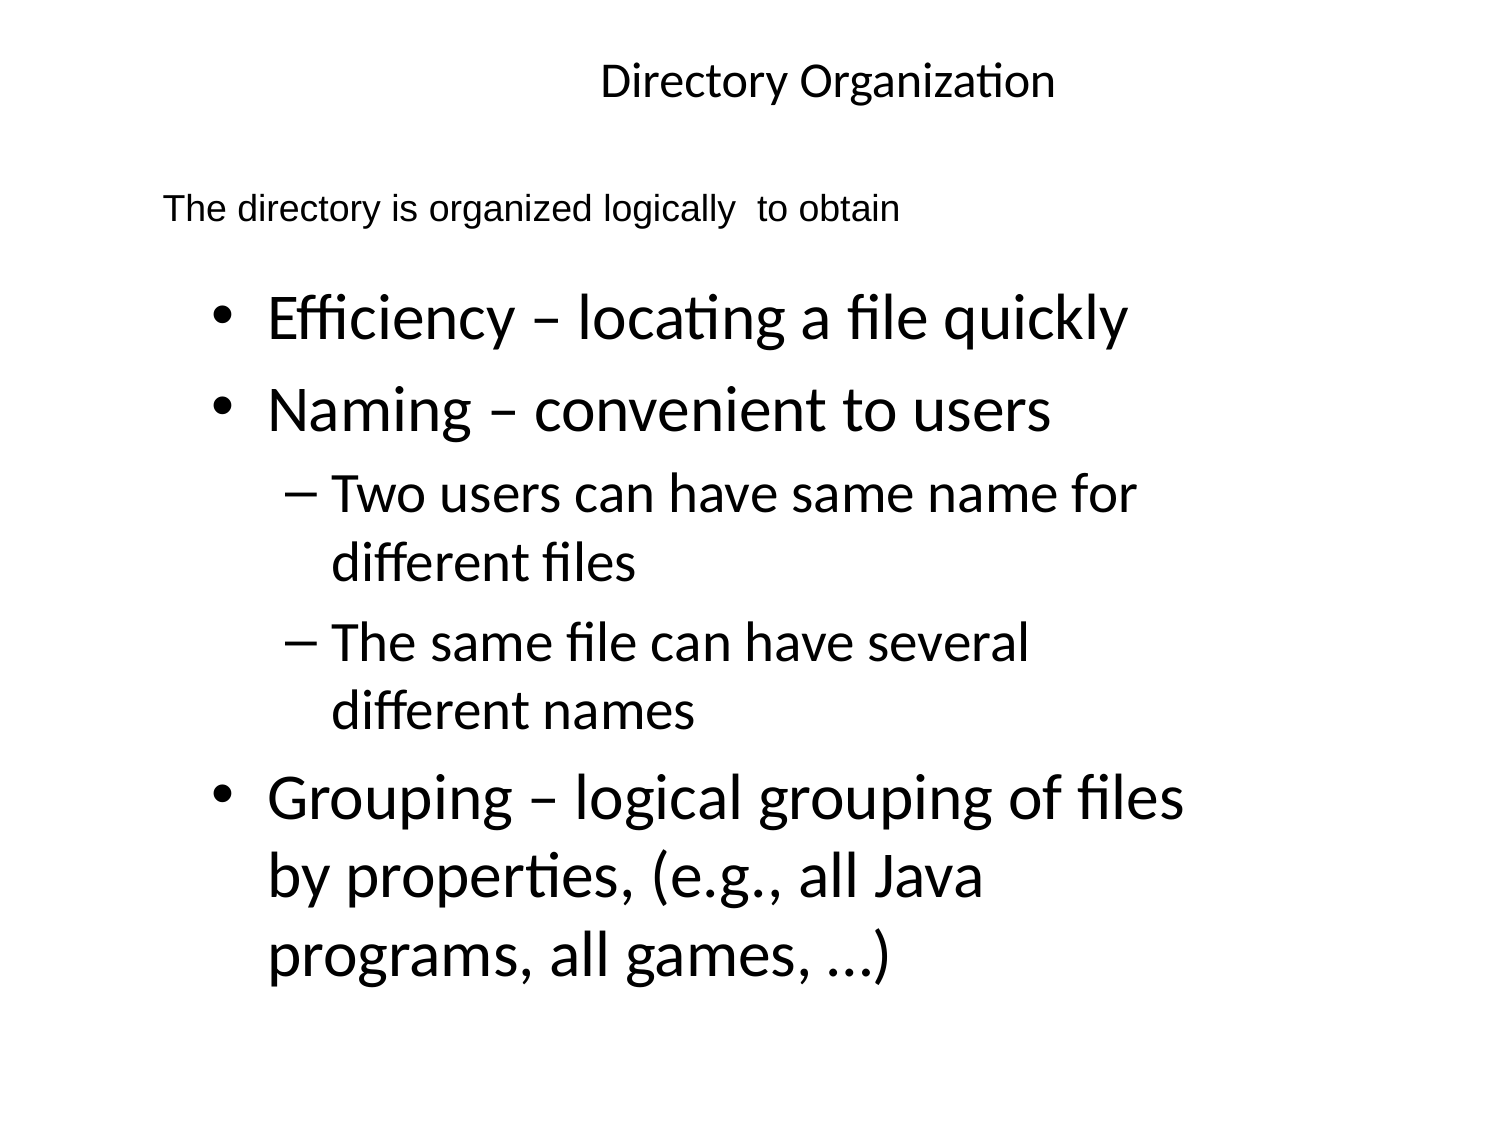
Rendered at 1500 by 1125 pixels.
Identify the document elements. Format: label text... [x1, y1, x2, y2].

list Efficiency – locating a file quickly Naming – convenient to users Two users can have same name for different files The same file can have several different names Grouping – logical grouping of files by properties, (e.g., all Java programs, all games, …) [196, 266, 1254, 999]
title Directory Organization [193, 39, 1464, 115]
text_box The directory is organized logically to obtain [147, 177, 1327, 237]
